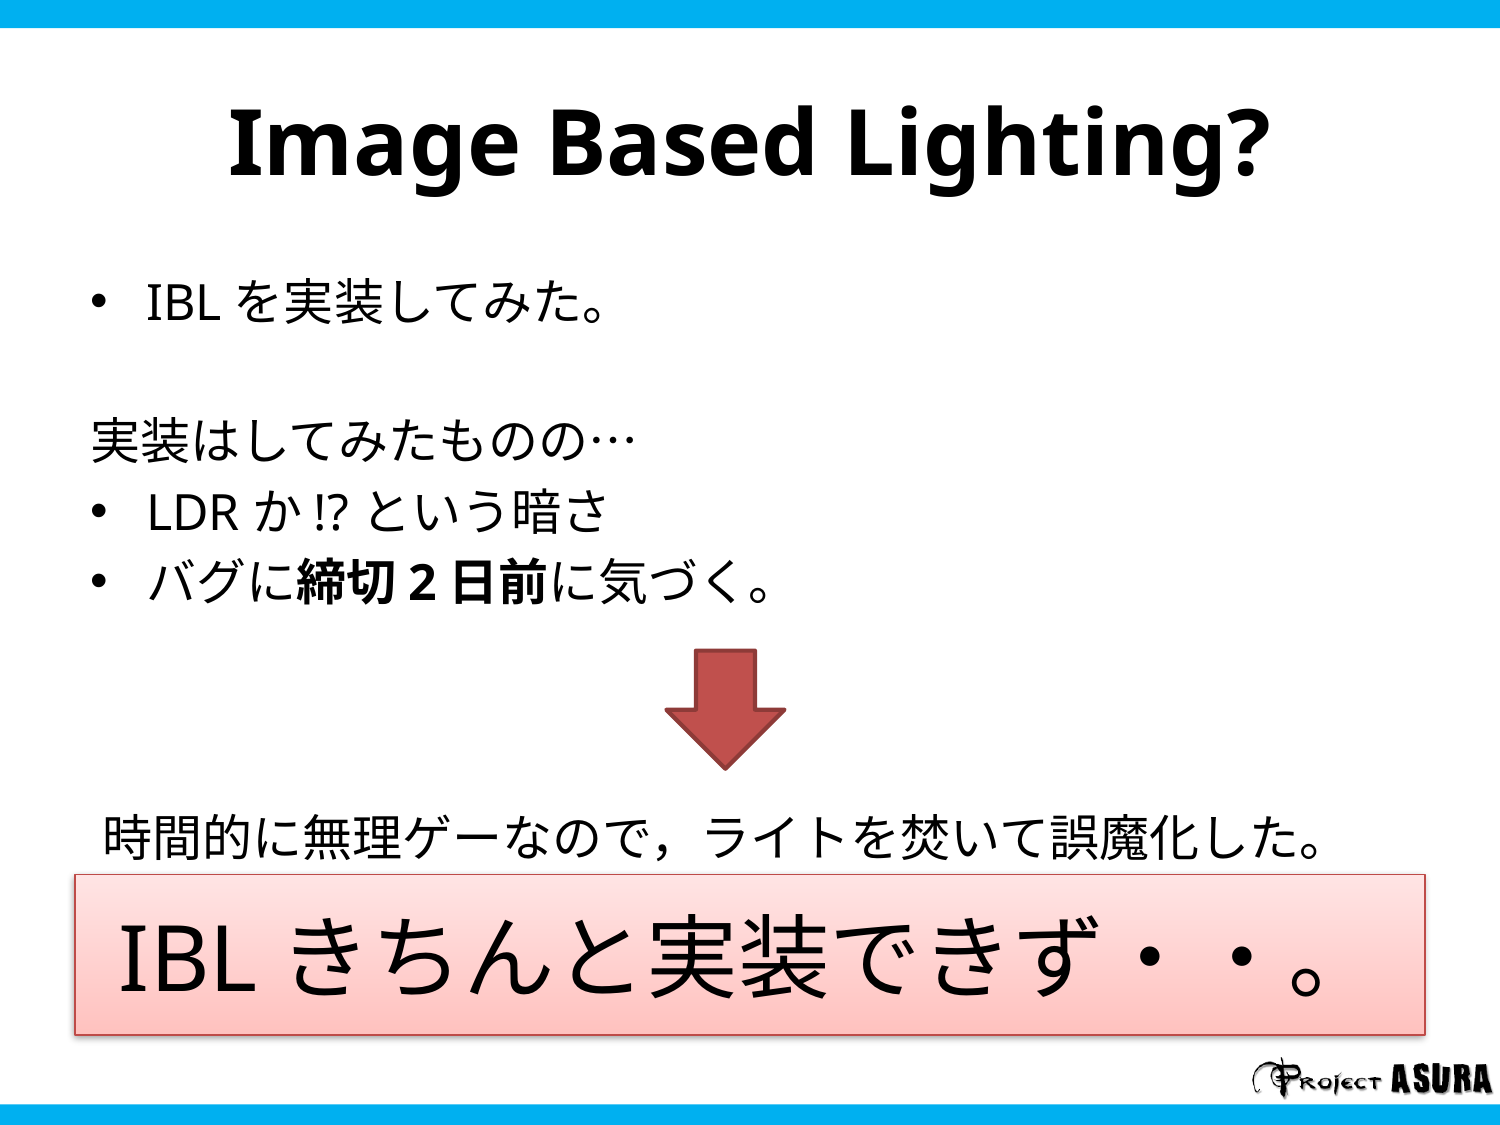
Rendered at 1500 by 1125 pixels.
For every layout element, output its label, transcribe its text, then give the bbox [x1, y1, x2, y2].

list IBLを実装してみた。 実装はしてみたものの… LDRか!?という暗さ バグに締切2日前に気づく。 [75, 262, 1425, 873]
title Image Based Lighting? [75, 45, 1425, 233]
text_box [664, 648, 787, 771]
text_box IBLきちんと実装できず・・。 [74, 874, 1426, 1036]
picture [1244, 1050, 1500, 1103]
text_box 時間的に無理ゲーなので，ライトを焚いて誤魔化した。 [75, 798, 1376, 872]
